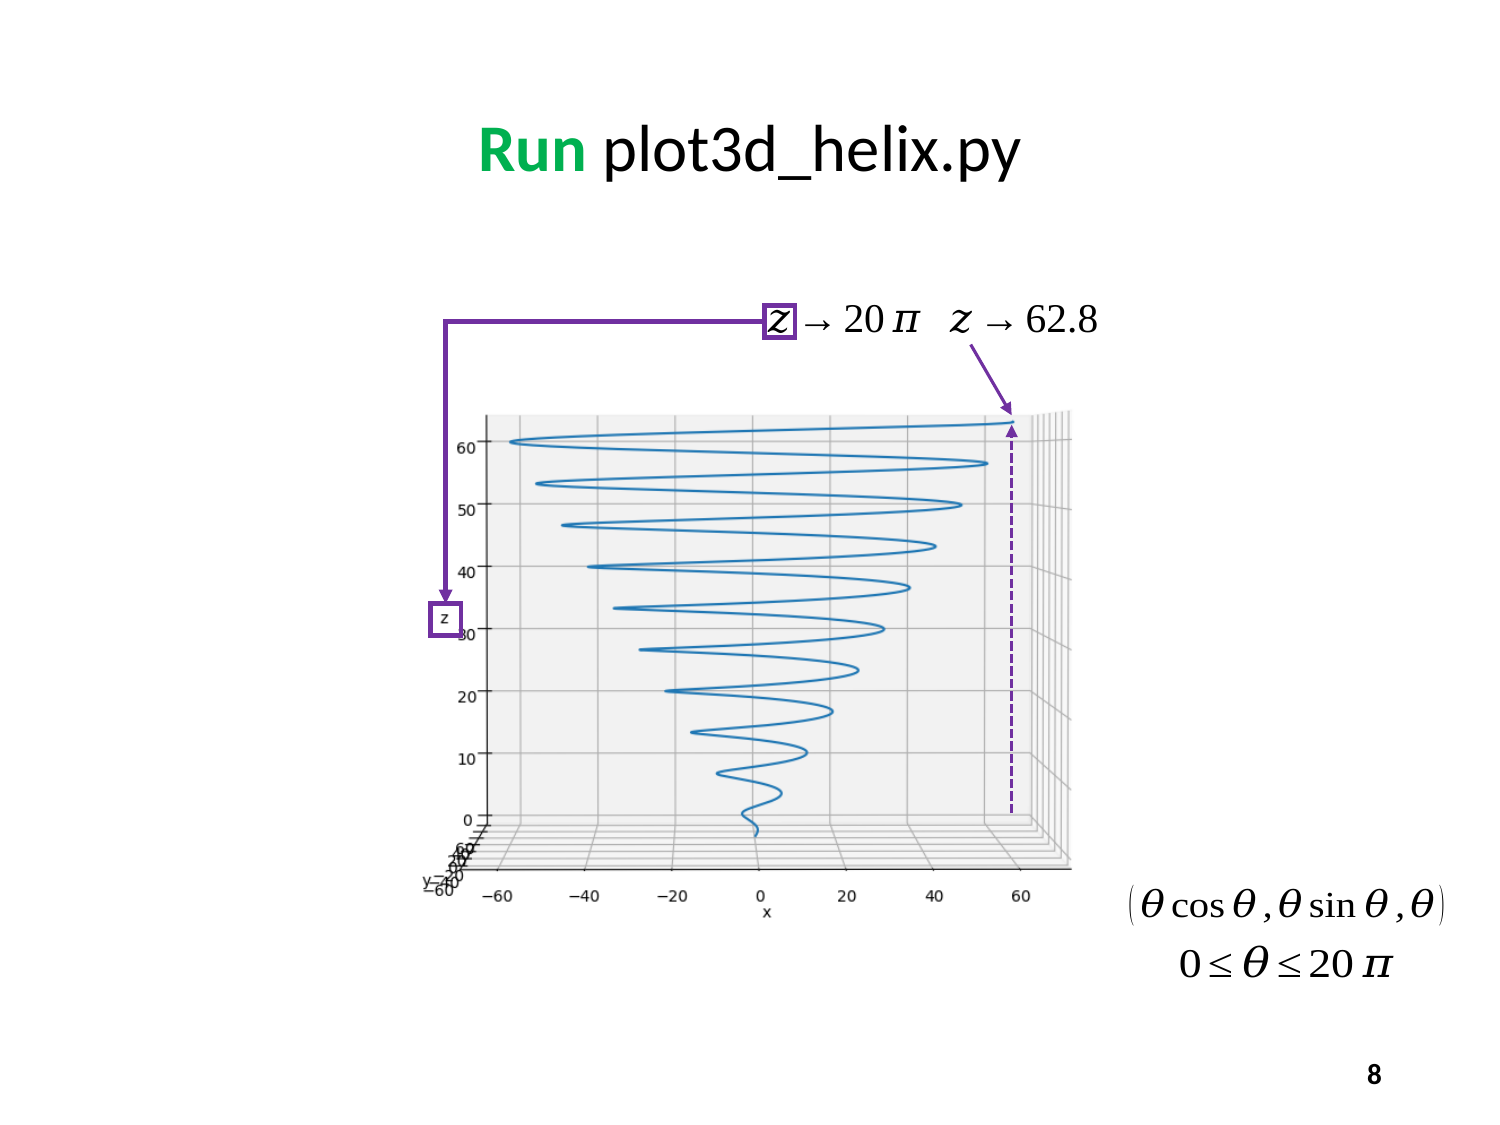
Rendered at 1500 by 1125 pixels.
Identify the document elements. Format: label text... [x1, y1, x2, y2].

title Run plot3d_helix.py [103, 59, 1397, 241]
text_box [445, 321, 765, 604]
slide_number 8 [1059, 1042, 1397, 1103]
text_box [1127, 882, 1447, 988]
picture [185, 189, 1315, 1094]
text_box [970, 344, 1012, 416]
